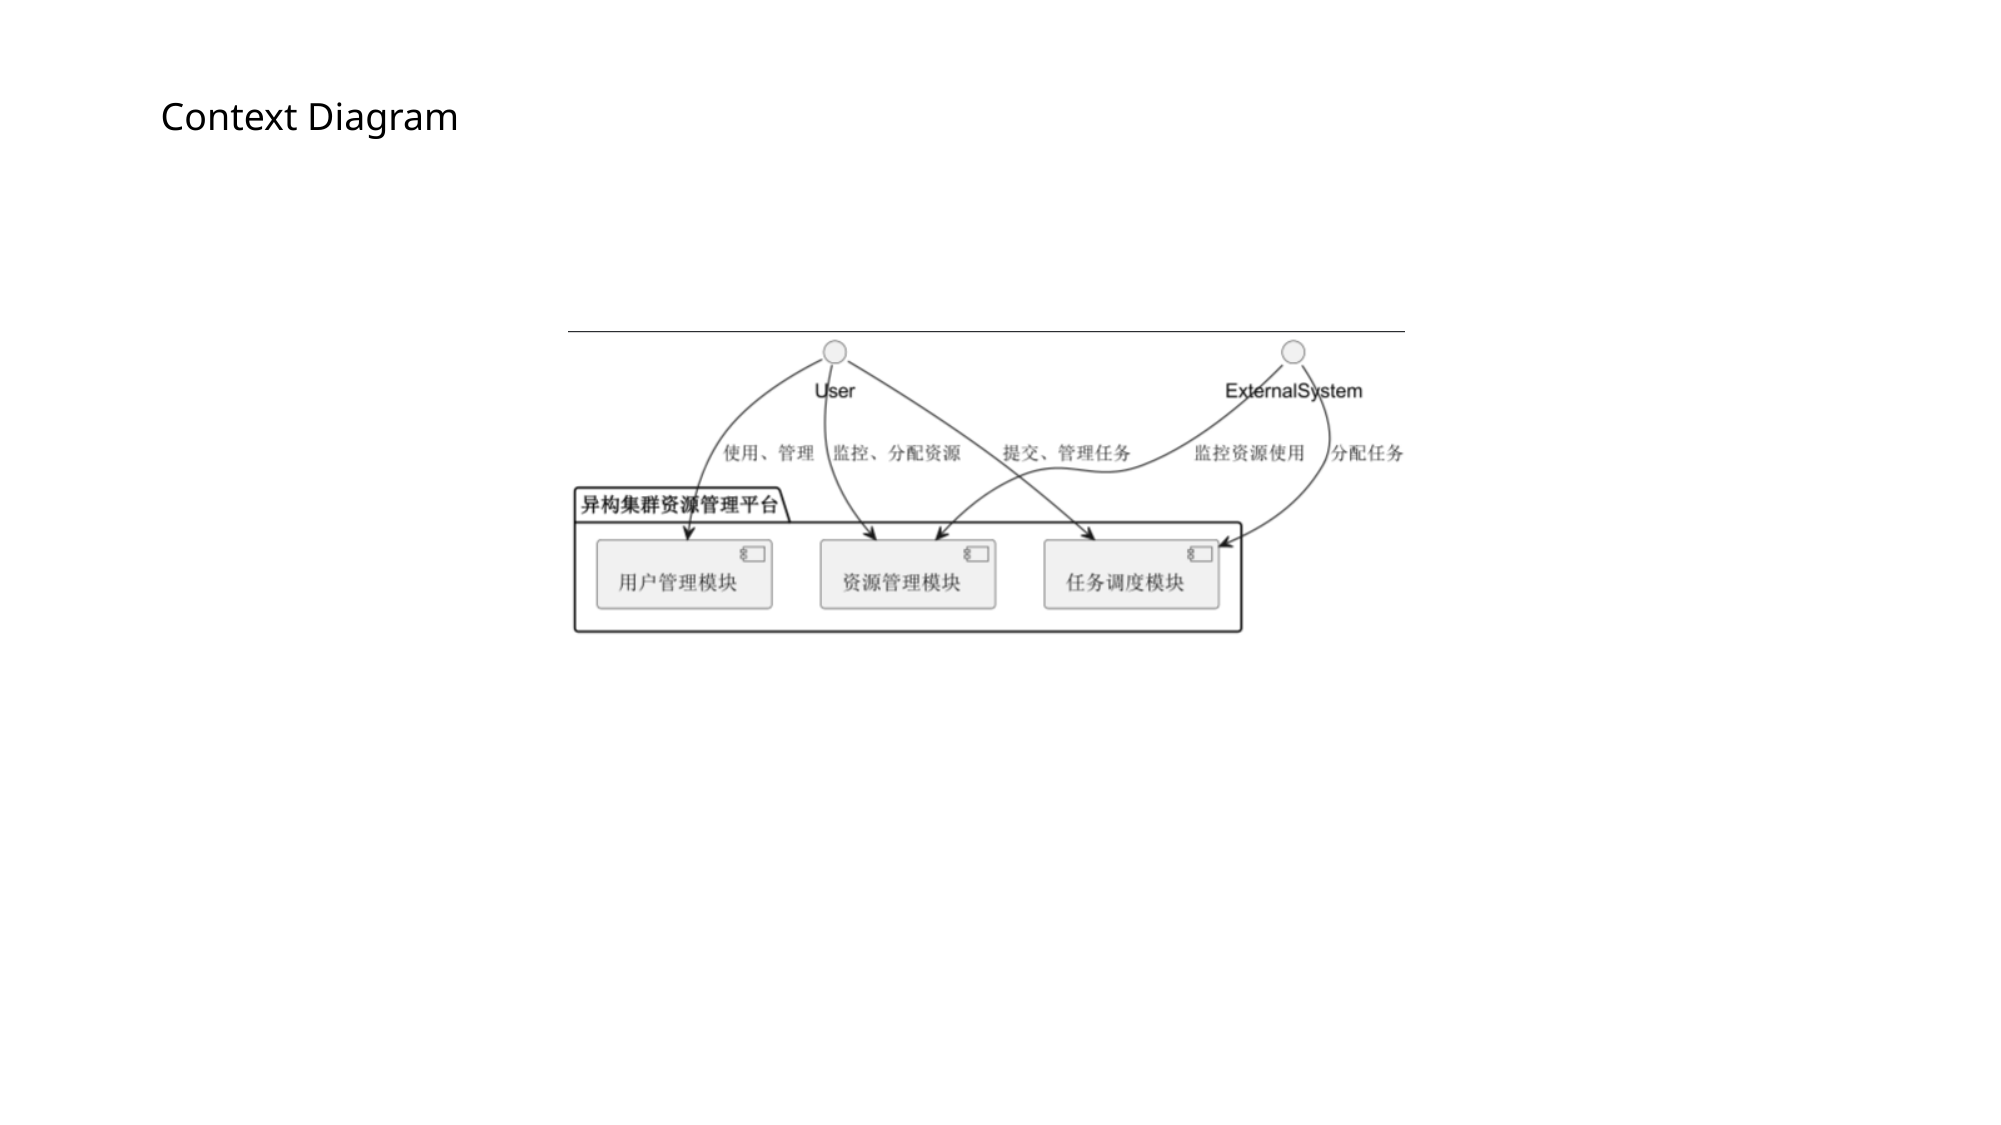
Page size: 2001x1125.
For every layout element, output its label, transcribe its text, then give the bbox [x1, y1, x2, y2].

text_box Context Diagram [145, 85, 813, 146]
picture [568, 331, 1405, 638]
